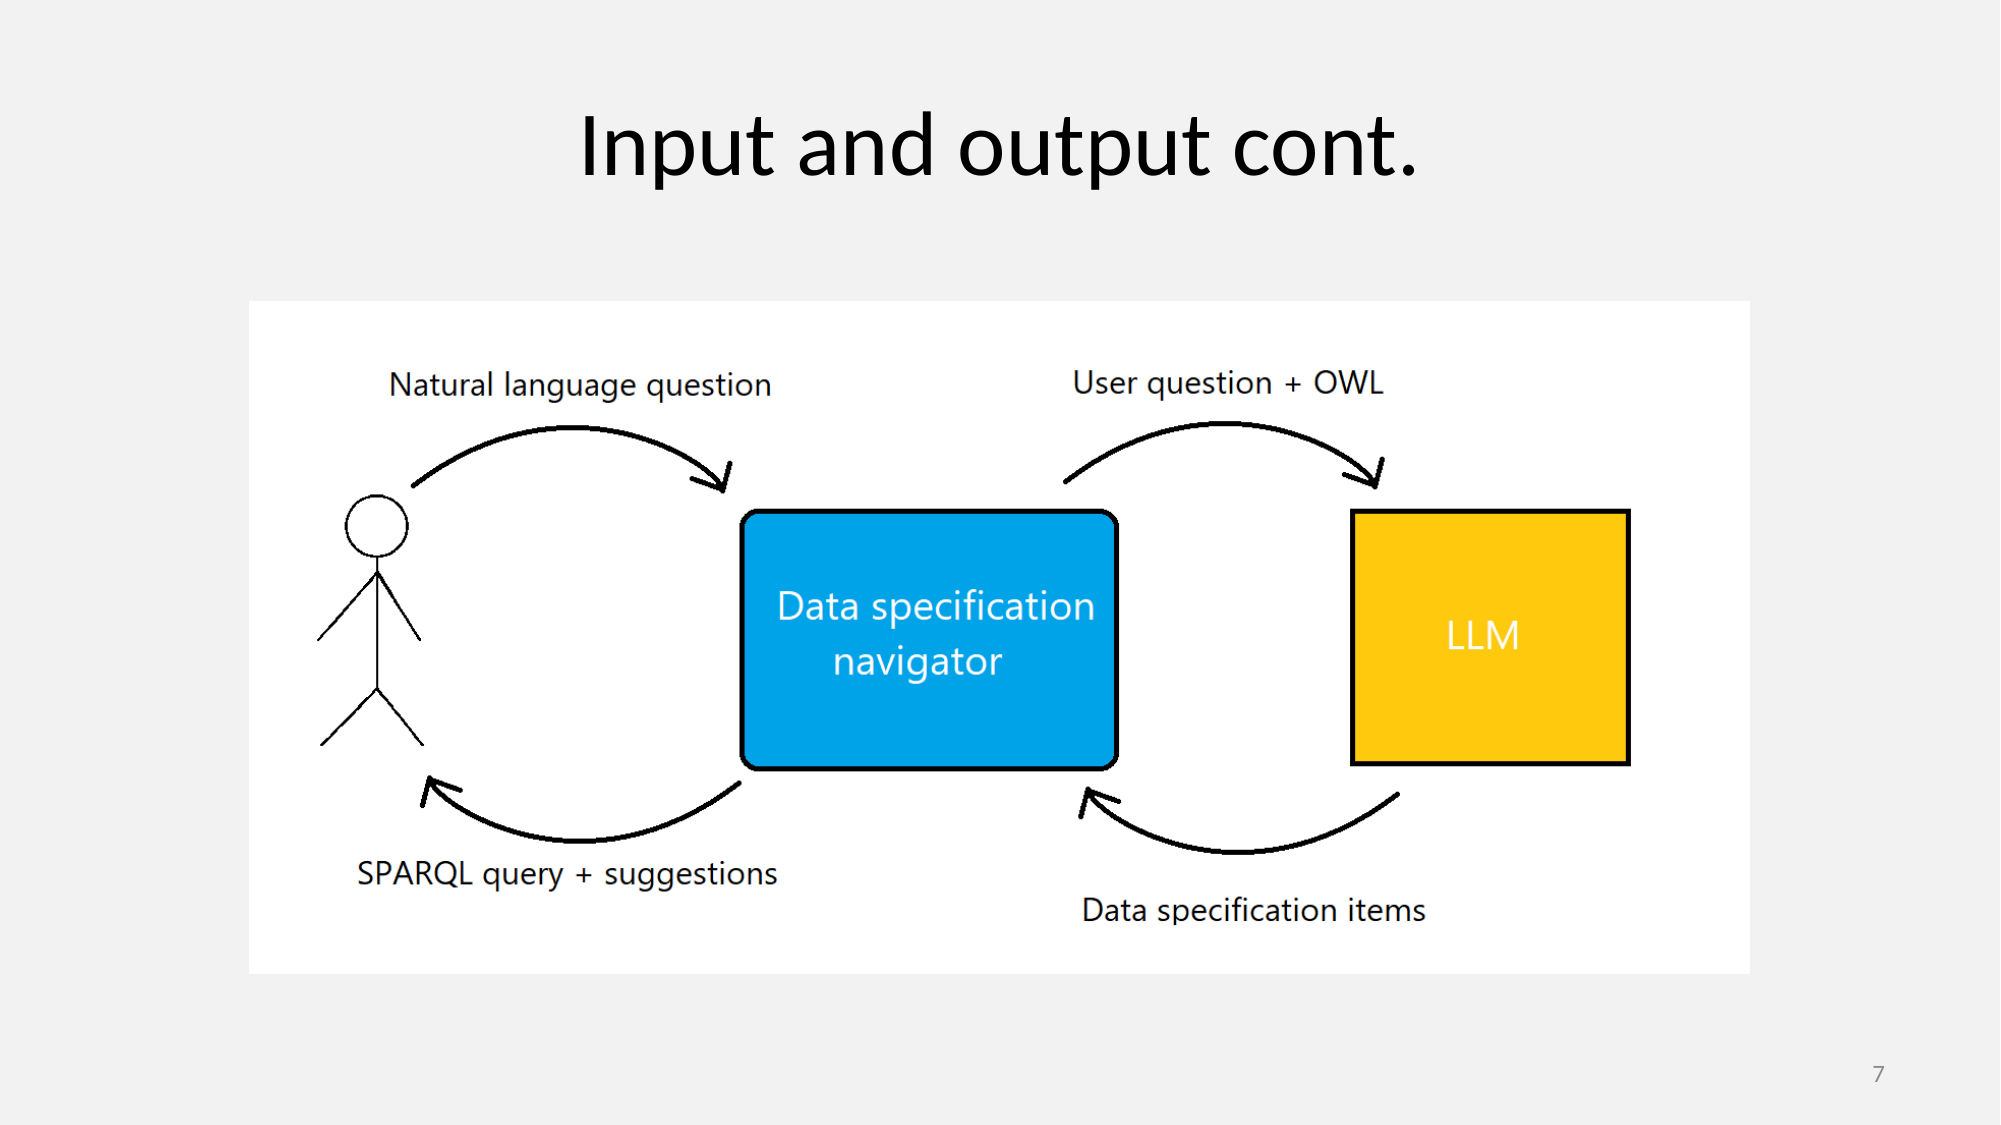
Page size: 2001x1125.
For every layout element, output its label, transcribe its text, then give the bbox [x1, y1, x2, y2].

slide_number 7 [1433, 1042, 1900, 1103]
title Input and output cont. [99, 45, 1900, 233]
picture [249, 301, 1751, 974]
